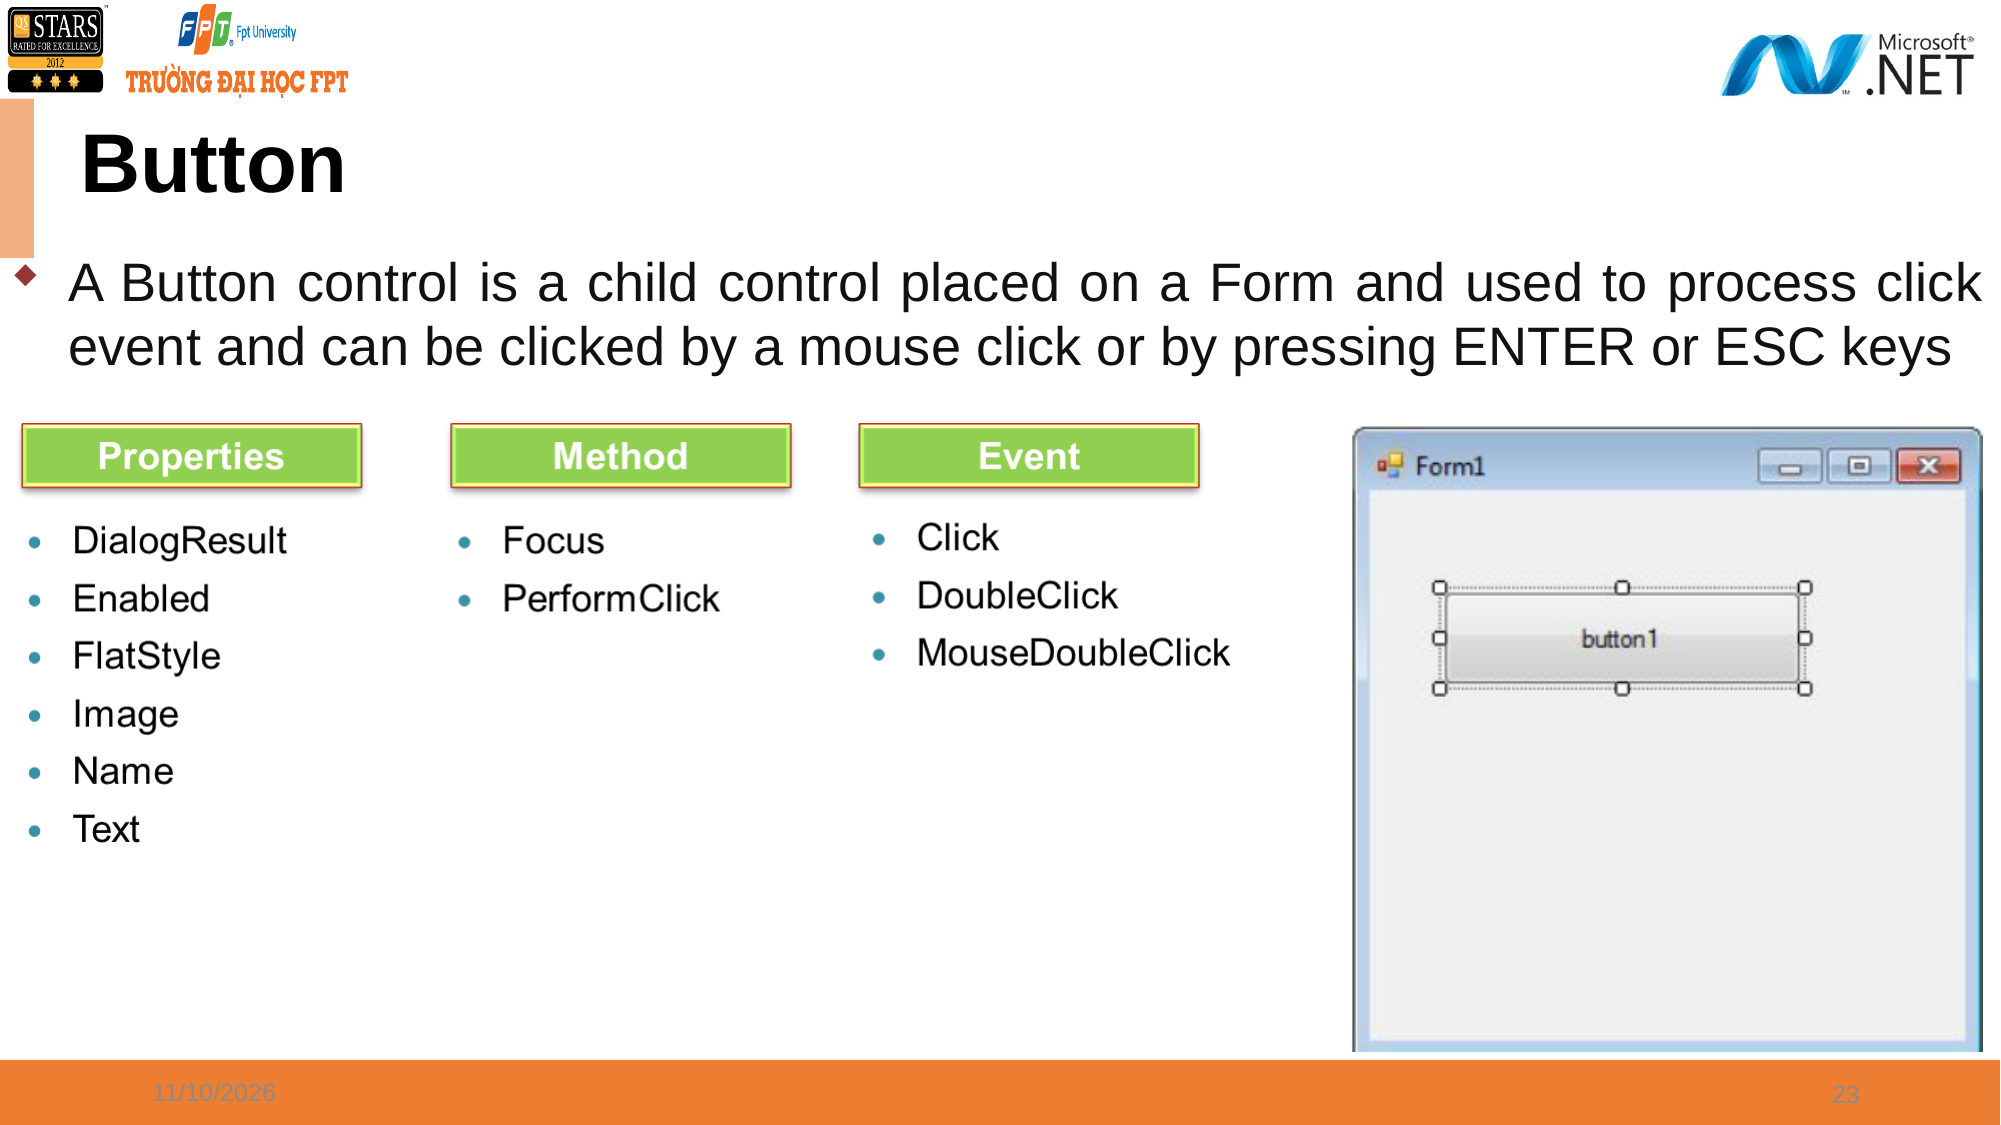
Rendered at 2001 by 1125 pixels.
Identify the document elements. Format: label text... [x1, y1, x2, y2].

picture [1685, 0, 2001, 129]
text_box A Button control is a child control placed on a Form and used to process click event and can be clicked by a mouse click or by pressing ENTER or ESC keys [0, 239, 2000, 385]
title Button [65, 118, 1895, 213]
slide_number 23 [1424, 1063, 1875, 1123]
picture [0, 412, 1269, 875]
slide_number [137, 1061, 588, 1122]
picture [1351, 426, 1983, 1052]
